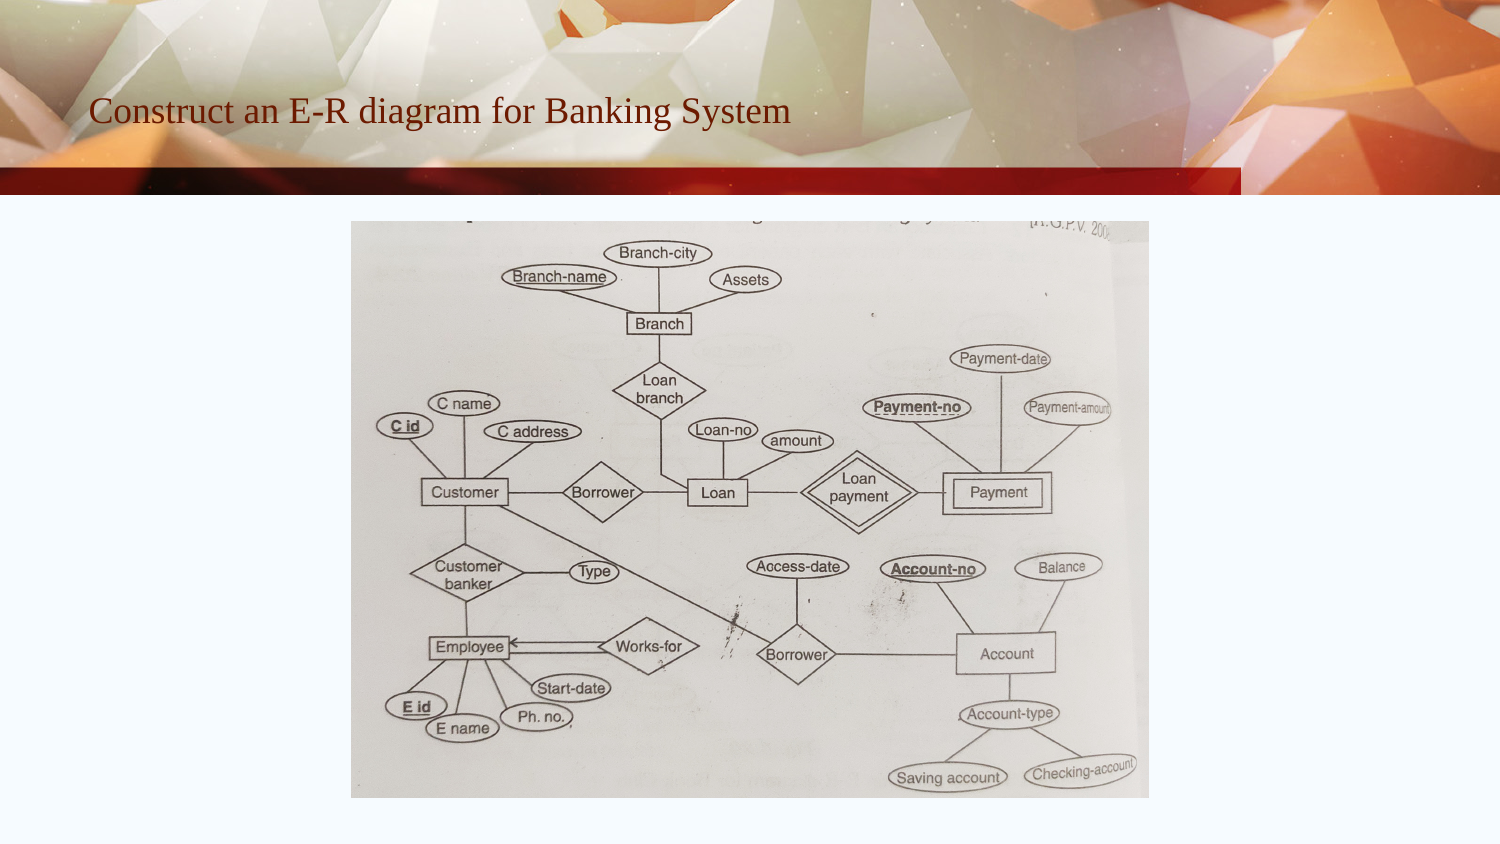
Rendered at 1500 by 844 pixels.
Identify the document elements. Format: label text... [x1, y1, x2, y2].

picture [0, 0, 1500, 844]
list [350, 221, 1149, 798]
title Construct an E-R diagram for Banking System [73, 46, 1500, 172]
